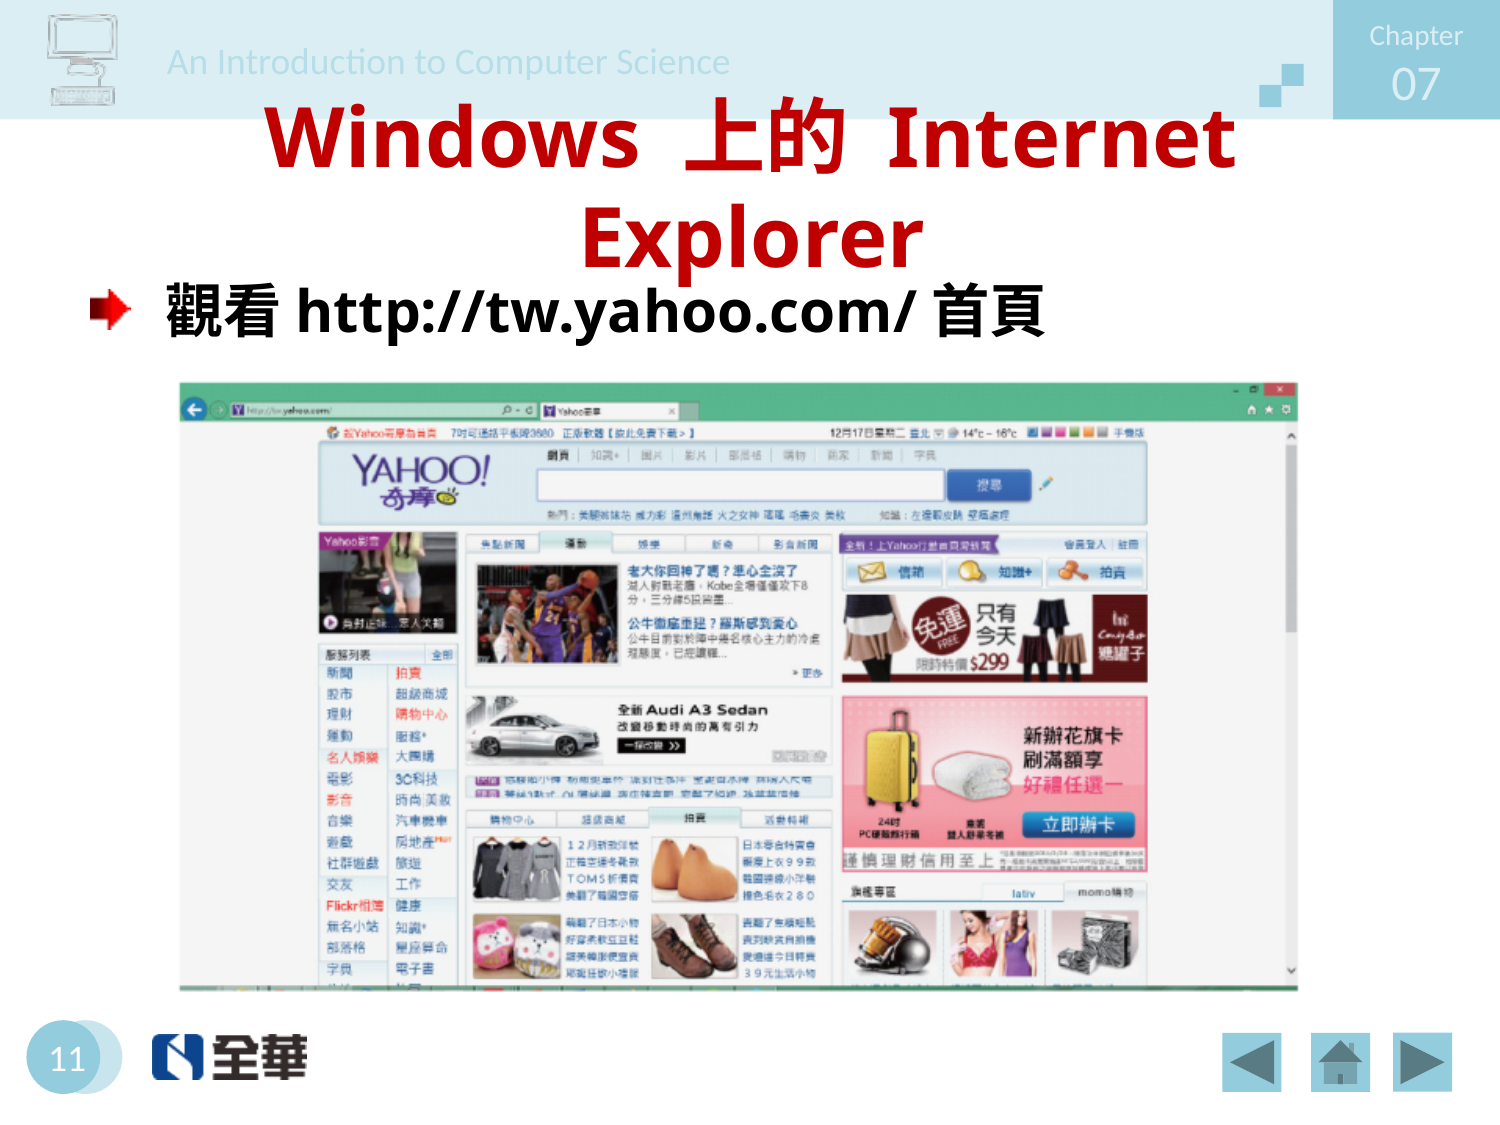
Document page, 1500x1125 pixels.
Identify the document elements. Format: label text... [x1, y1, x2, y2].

picture [173, 377, 1303, 995]
list 觀看http://tw.yahoo.com/首頁 [75, 267, 1425, 1005]
picture [47, 14, 118, 106]
title Windows 上的 Internet Explorer [76, 90, 1427, 278]
picture [152, 1034, 307, 1080]
picture [90, 289, 131, 330]
